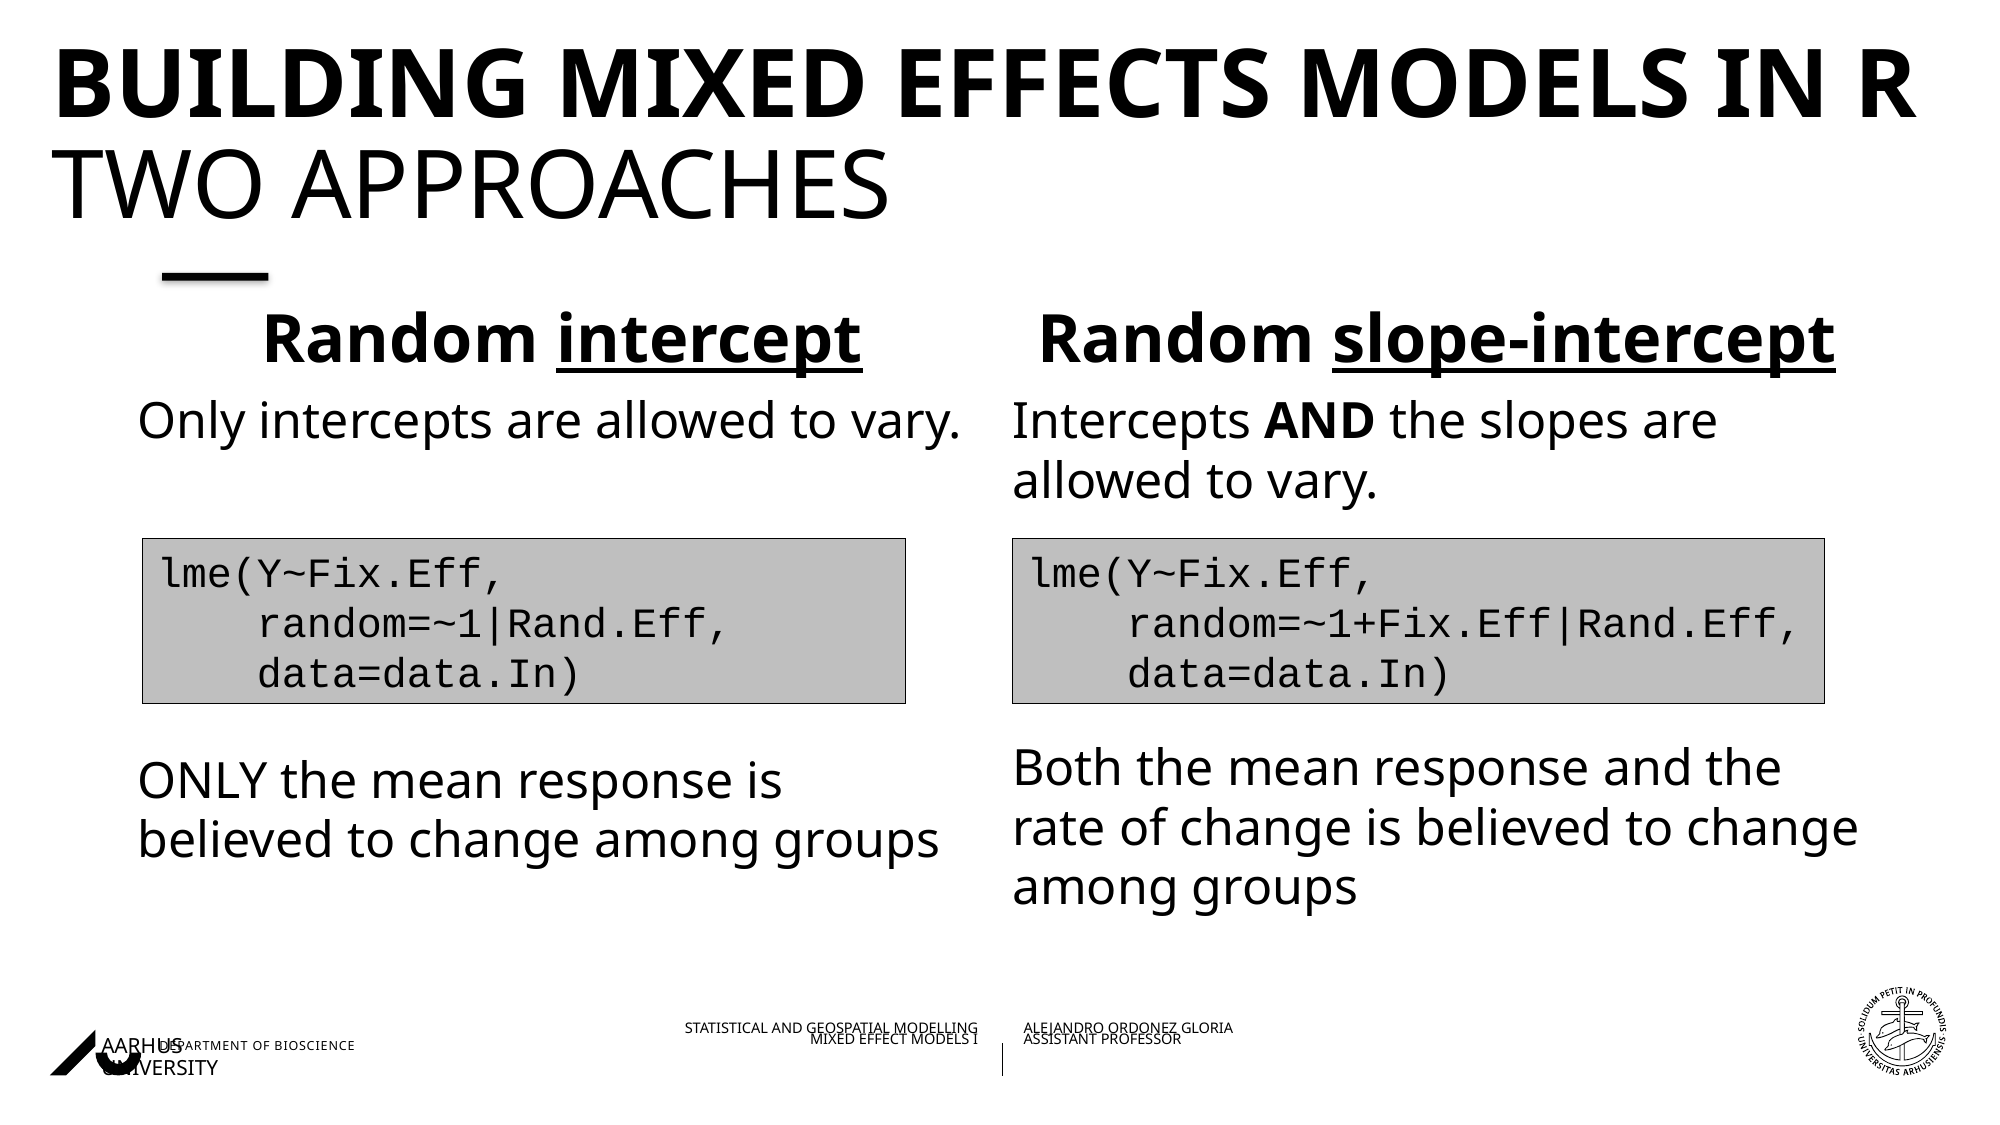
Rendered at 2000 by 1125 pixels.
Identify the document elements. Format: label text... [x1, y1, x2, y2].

title Building Mixed Effects Models in R TWO APPROACHES [51, 24, 1948, 240]
text_box lme(Y~Fix.Eff, random=~1+Fix.Eff|Rand.Eff, data=data.In) [1012, 538, 1825, 704]
list Random intercept Only intercepts are allowed to vary. ONLY the mean response is believed to change among groups [137, 299, 988, 1014]
text_box lme(Y~Fix.Eff, random=~1|Rand.Eff, data=data.In) [142, 538, 906, 704]
list Random slope-intercept Intercepts AND the slopes are allowed to vary. Both the mean response and the rate of change is believed to change among groups [1011, 299, 1863, 1014]
